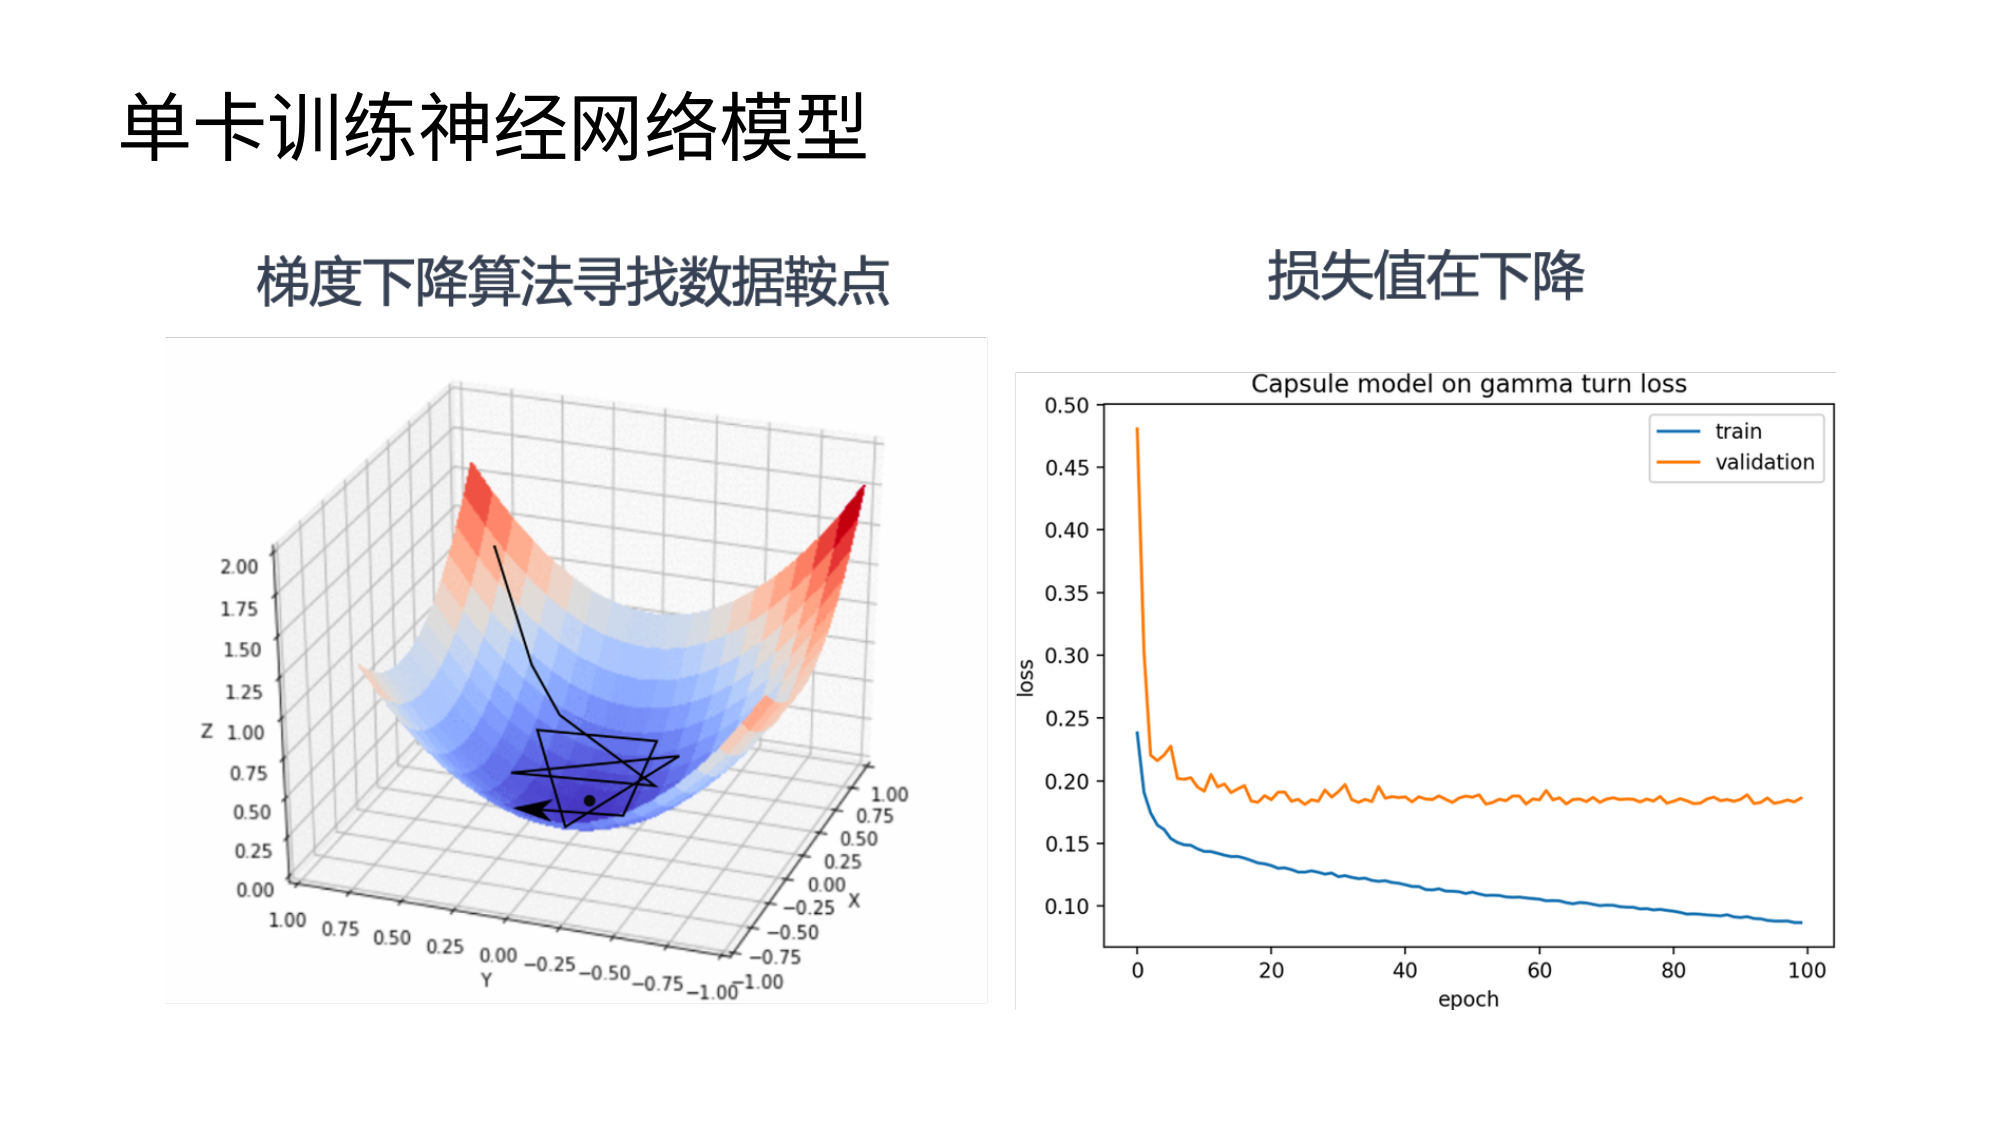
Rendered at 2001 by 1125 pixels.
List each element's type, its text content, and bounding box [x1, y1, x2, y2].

picture [165, 209, 1836, 1010]
title 单卡训练神经网络模型 [102, 83, 1901, 180]
